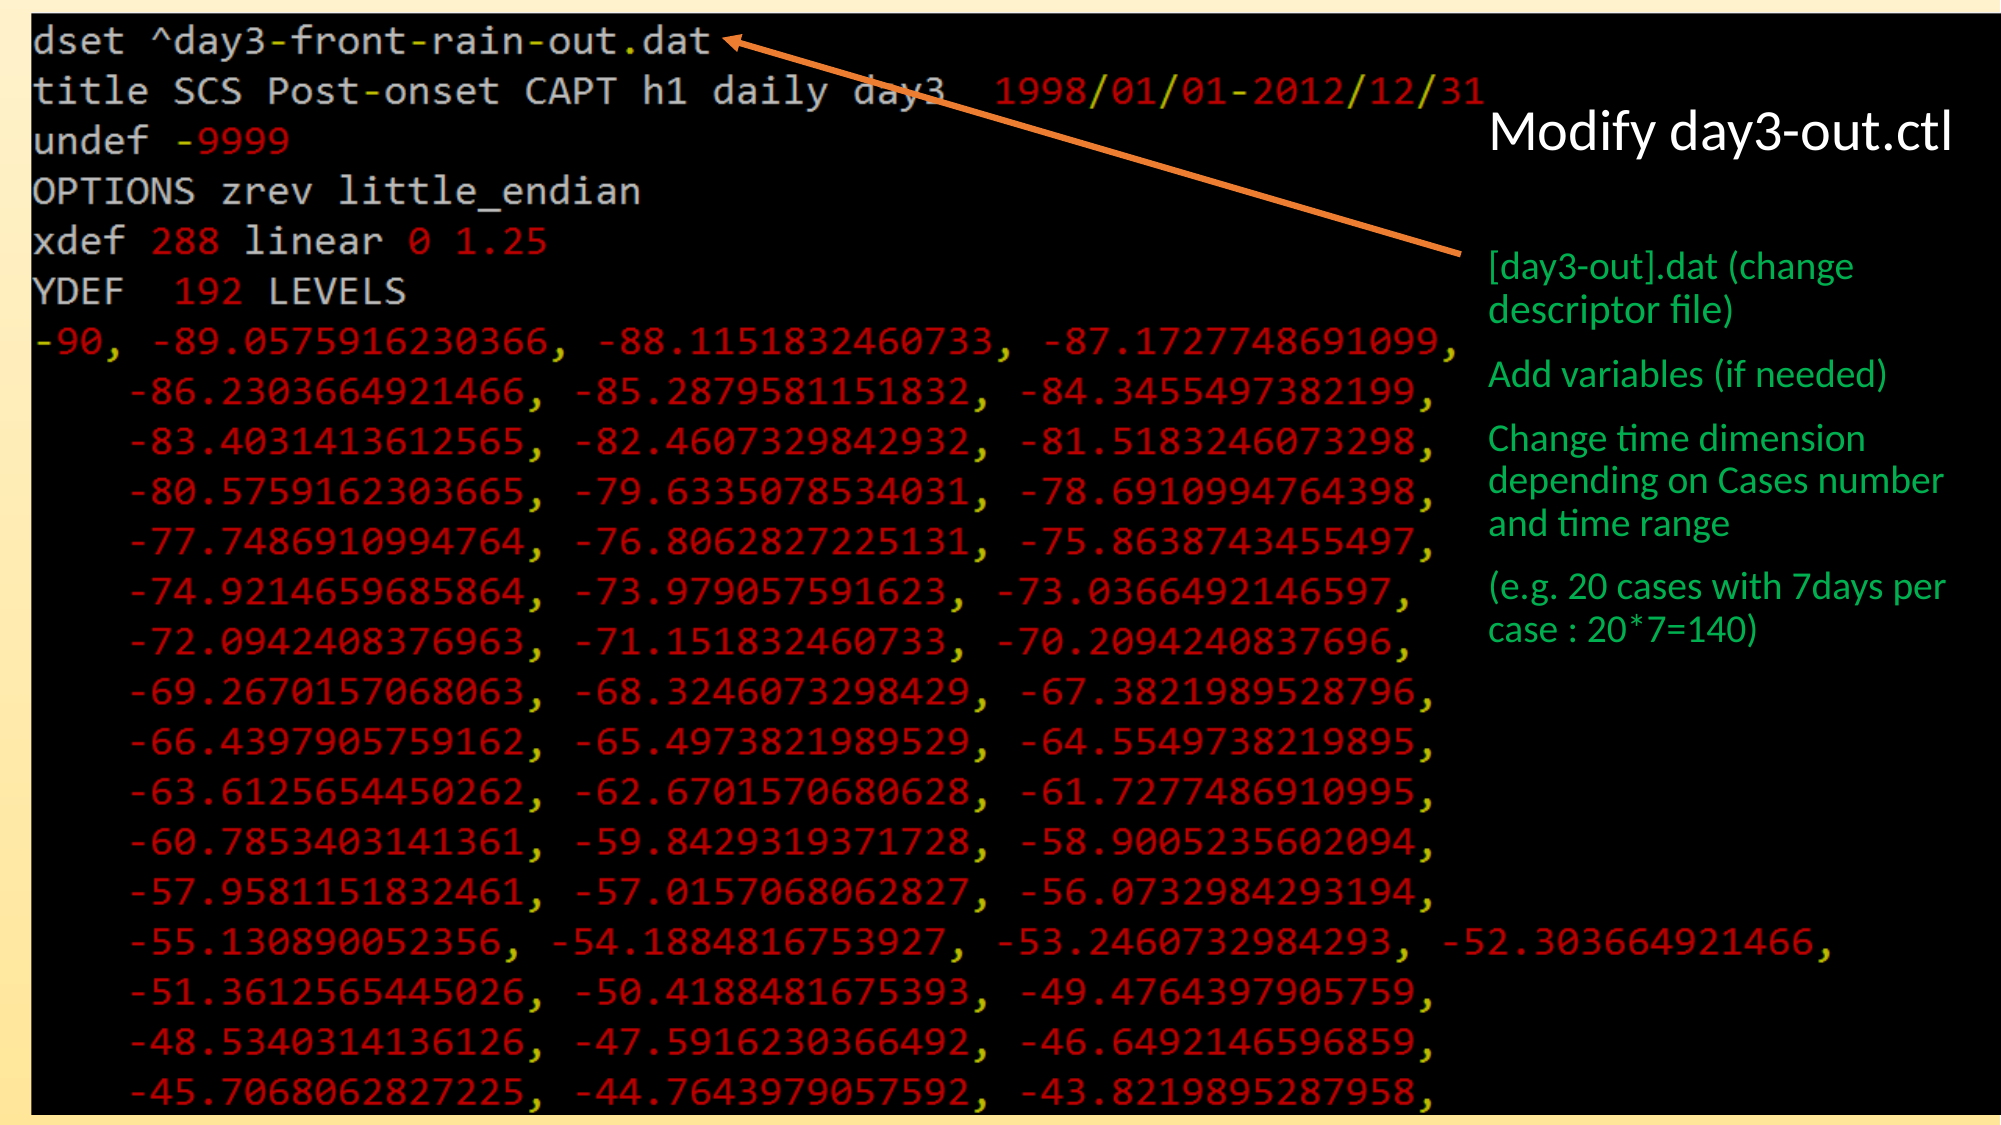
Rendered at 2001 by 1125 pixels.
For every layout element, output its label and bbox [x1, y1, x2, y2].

picture [31, 12, 2001, 1115]
text_box [721, 37, 1461, 255]
